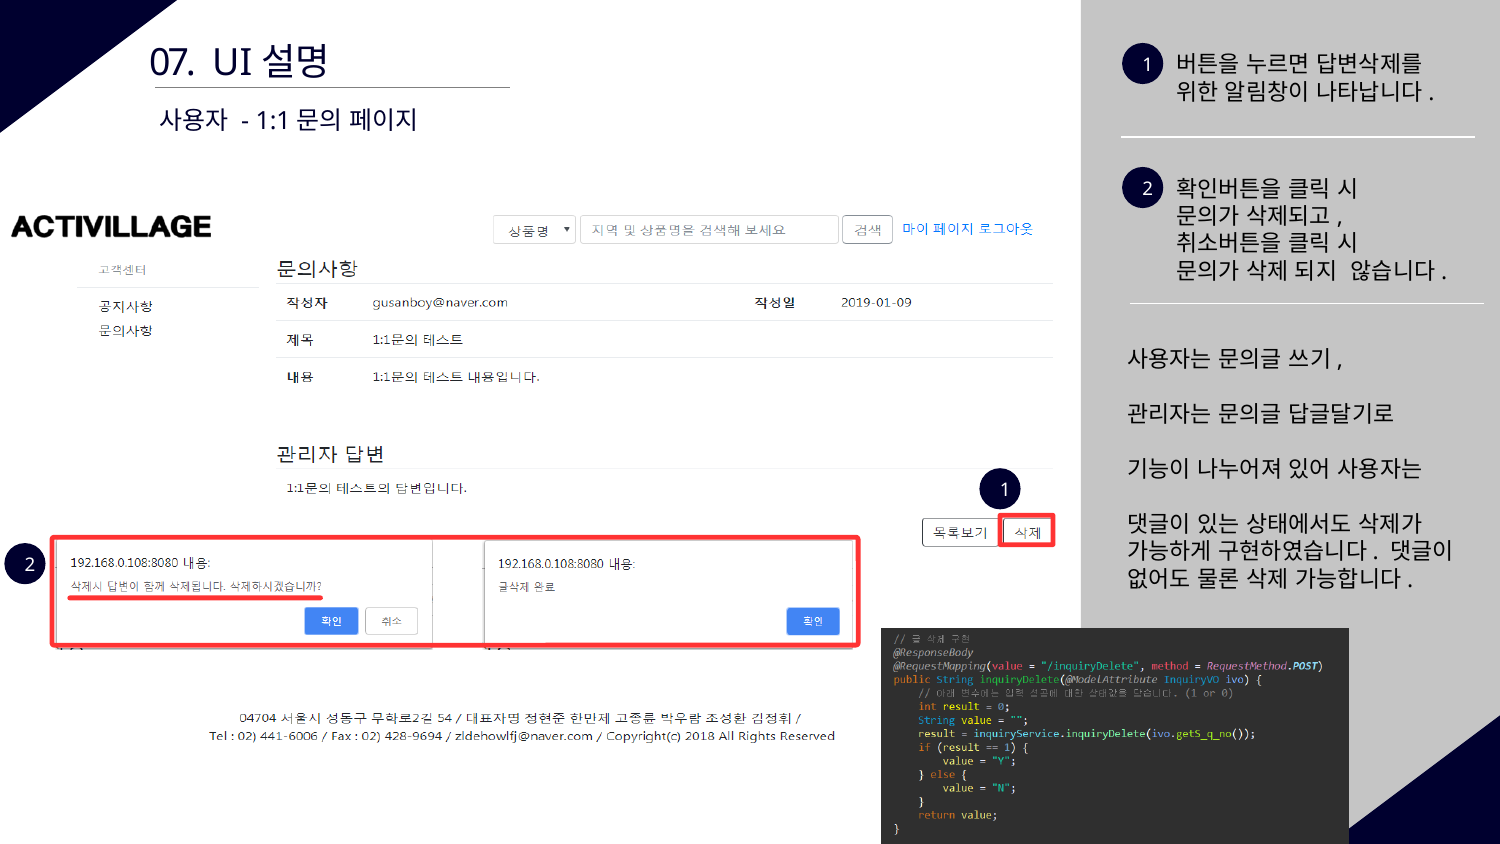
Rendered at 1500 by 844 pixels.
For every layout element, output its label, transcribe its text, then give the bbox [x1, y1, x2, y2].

text_box [1157, 32, 1500, 75]
text_box 07. [134, 30, 211, 90]
text_box 사용자는 문의글 쓰기, 관리자는 문의글 답글달기로 기능이 나누어져 있어 사용자는 댓글이 있는 상태에서도 삭제가 가능하게 구현하였습니다. 댓글이 없어도 물론 삭제 가능합니다. [1112, 337, 1500, 599]
text_box 버튼을 누르면 답변삭제를 위한 알림창이 나타납니다. [1161, 42, 1500, 113]
picture [0, 201, 1349, 844]
text_box 2 [1120, 164, 1166, 211]
text_box 1 [1120, 40, 1161, 87]
text_box UI설명 [211, 30, 346, 87]
text_box 확인버튼을 클릭 시 문의가 삭제되고, 취소버튼을 클릭 시 문의가 삭제 되지 않습니다. [1161, 166, 1500, 292]
text_box 사용자 - 1:1문의 페이지 [144, 97, 434, 142]
